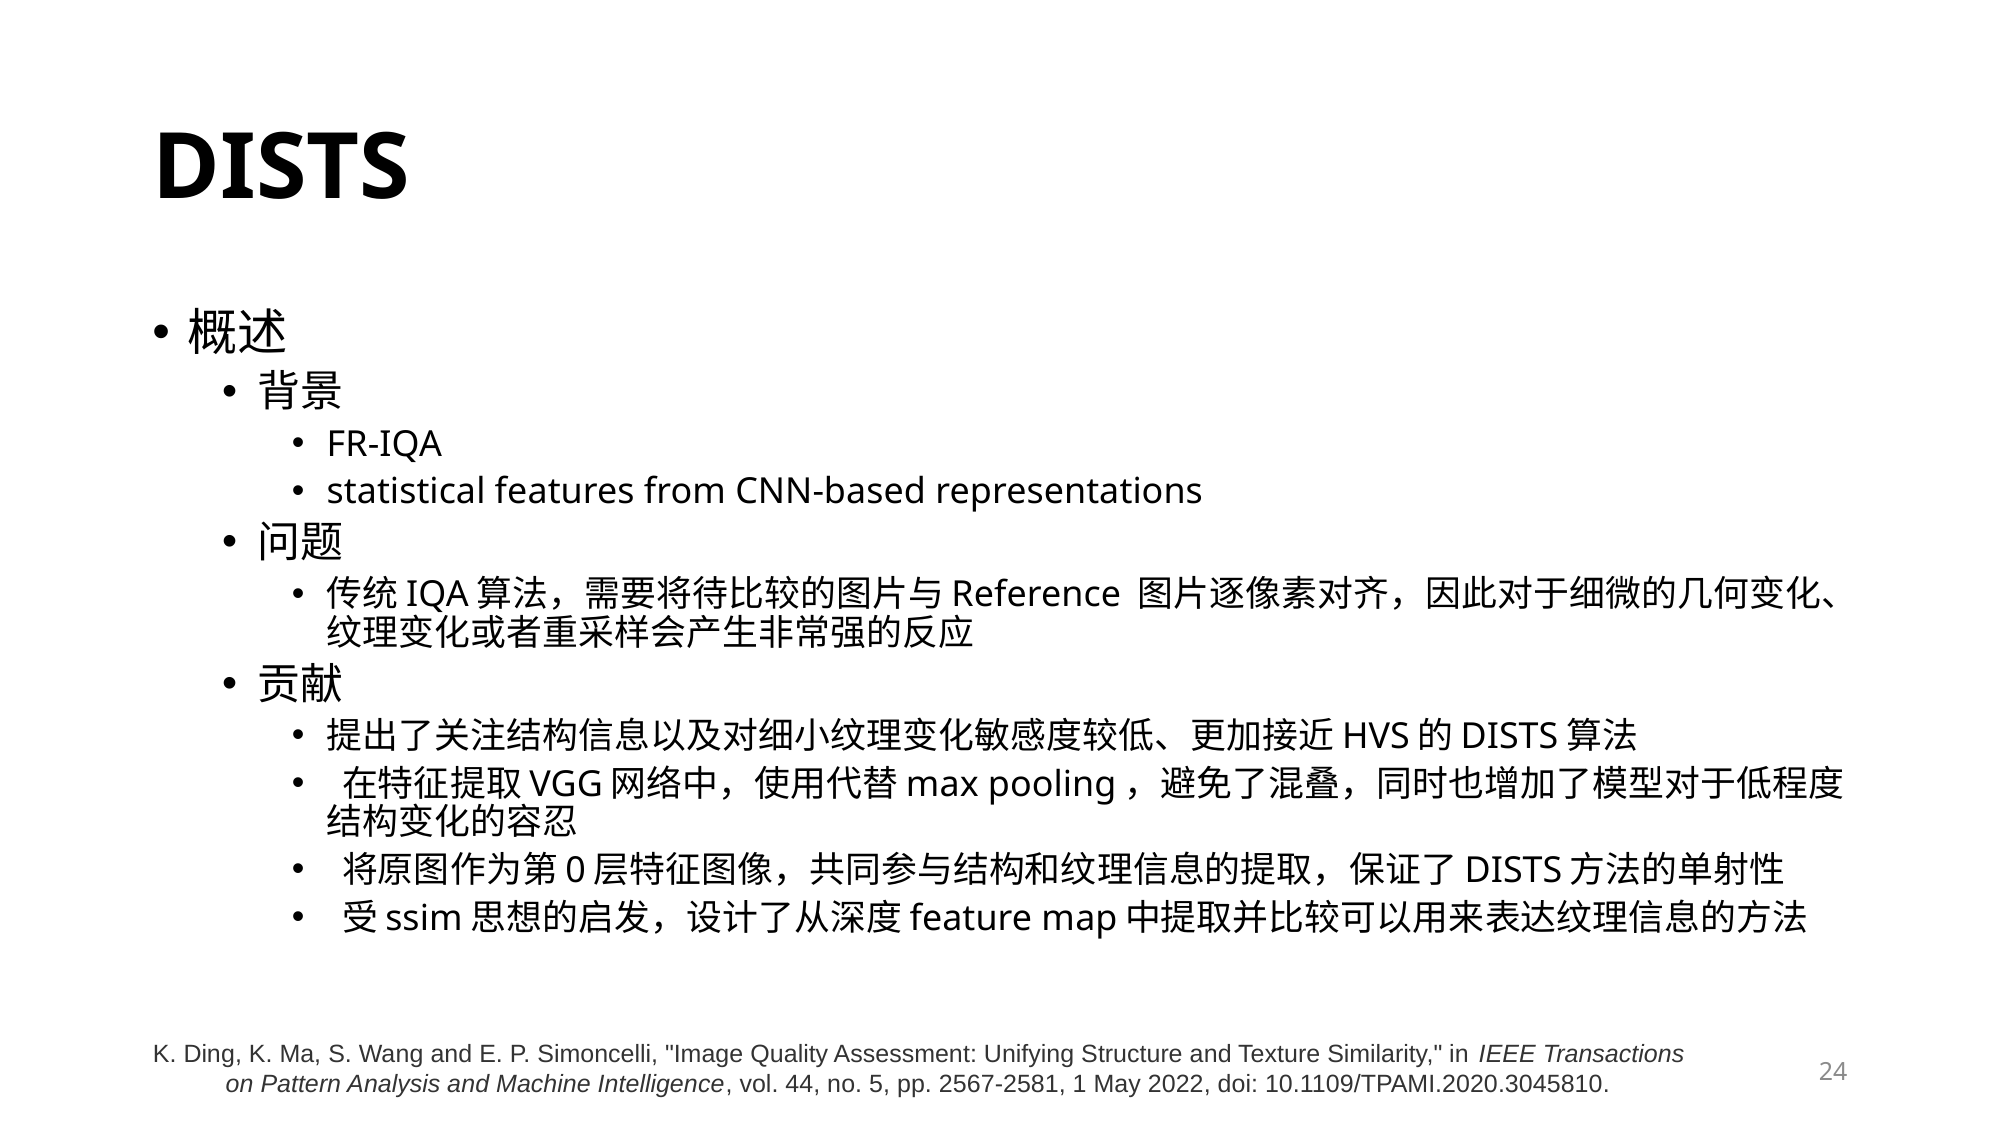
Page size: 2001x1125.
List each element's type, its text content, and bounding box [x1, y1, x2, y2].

slide_number 24 [1412, 1042, 1863, 1103]
footer K. Ding, K. Ma, S. Wang and E. P. Simoncelli, "Image Quality Assessment: Unifying Structure and Texture Similarity," in IEEE Transactions on Pattern Analysis and Machine Intelligence, vol. 44, no. 5, pp. 2567-2581, 1 May 2022, doi: 10.1109/TPAMI.2020.3045810. [137, 1037, 1701, 1097]
title DISTS [137, 59, 1863, 278]
